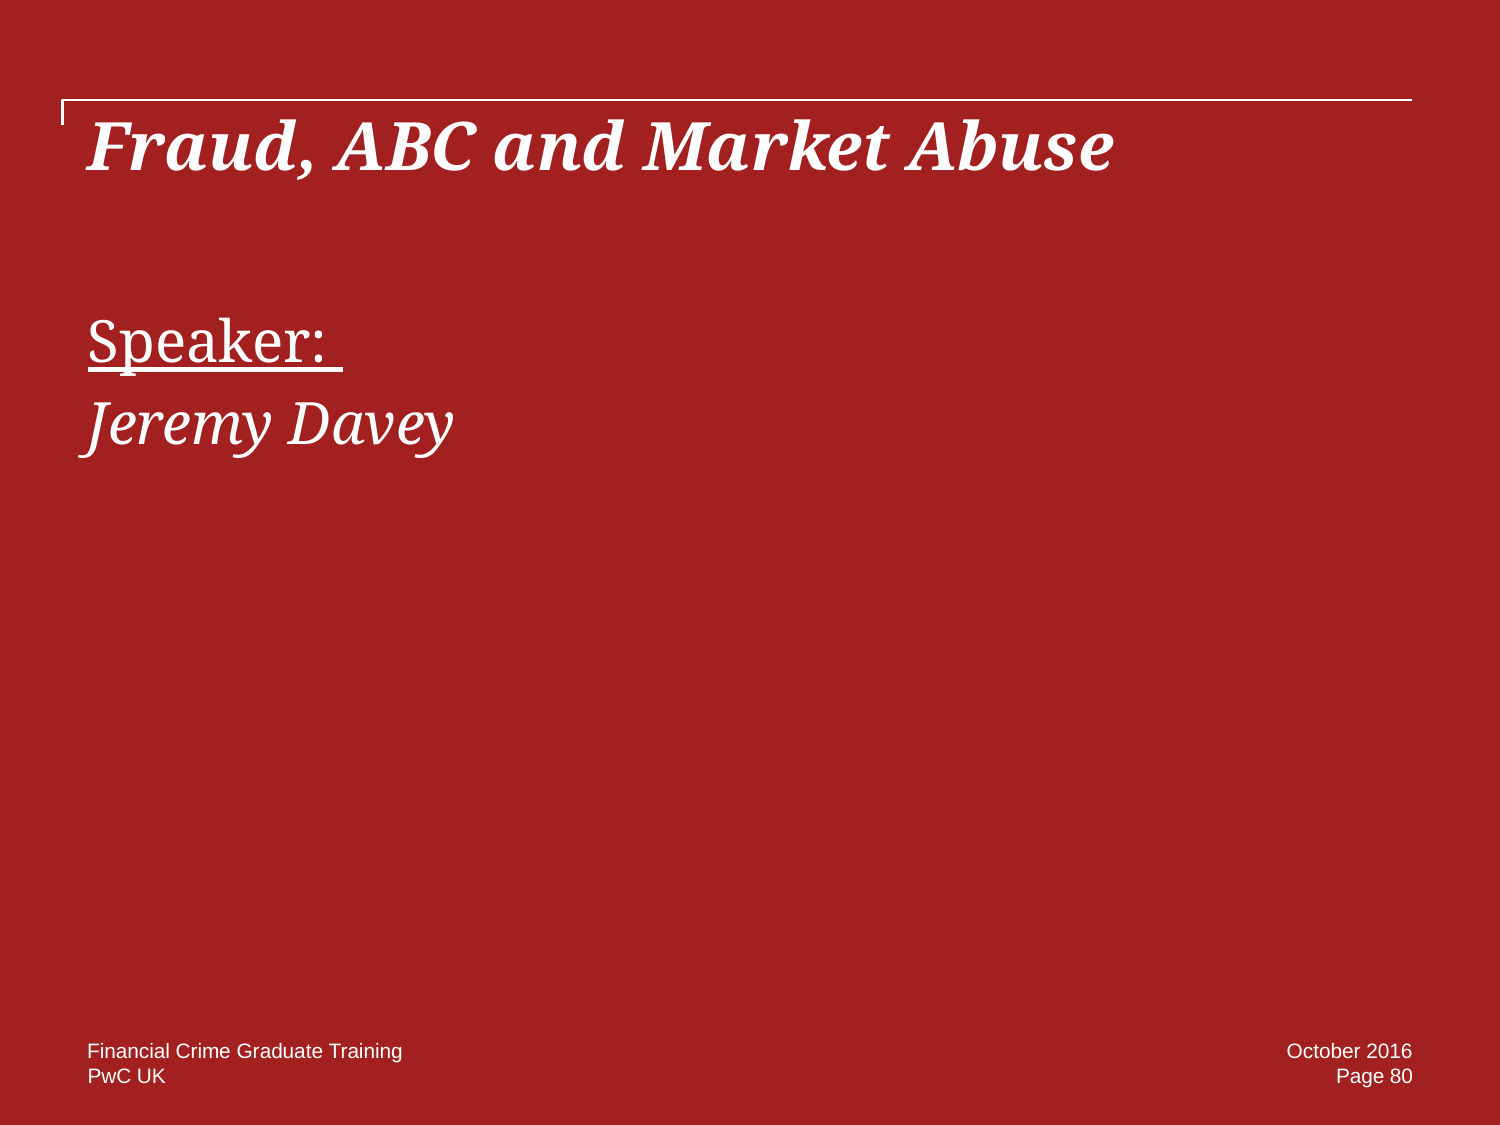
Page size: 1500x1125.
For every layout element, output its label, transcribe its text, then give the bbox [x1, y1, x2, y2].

title Fraud, ABC and Market Abuse [87, 112, 1413, 288]
subtitle Speaker: Jeremy Davey [87, 312, 1413, 538]
footer Financial Crime Graduate Training [86, 1037, 950, 1063]
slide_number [1162, 1037, 1413, 1063]
slide_number Page 80 [1162, 1063, 1413, 1088]
